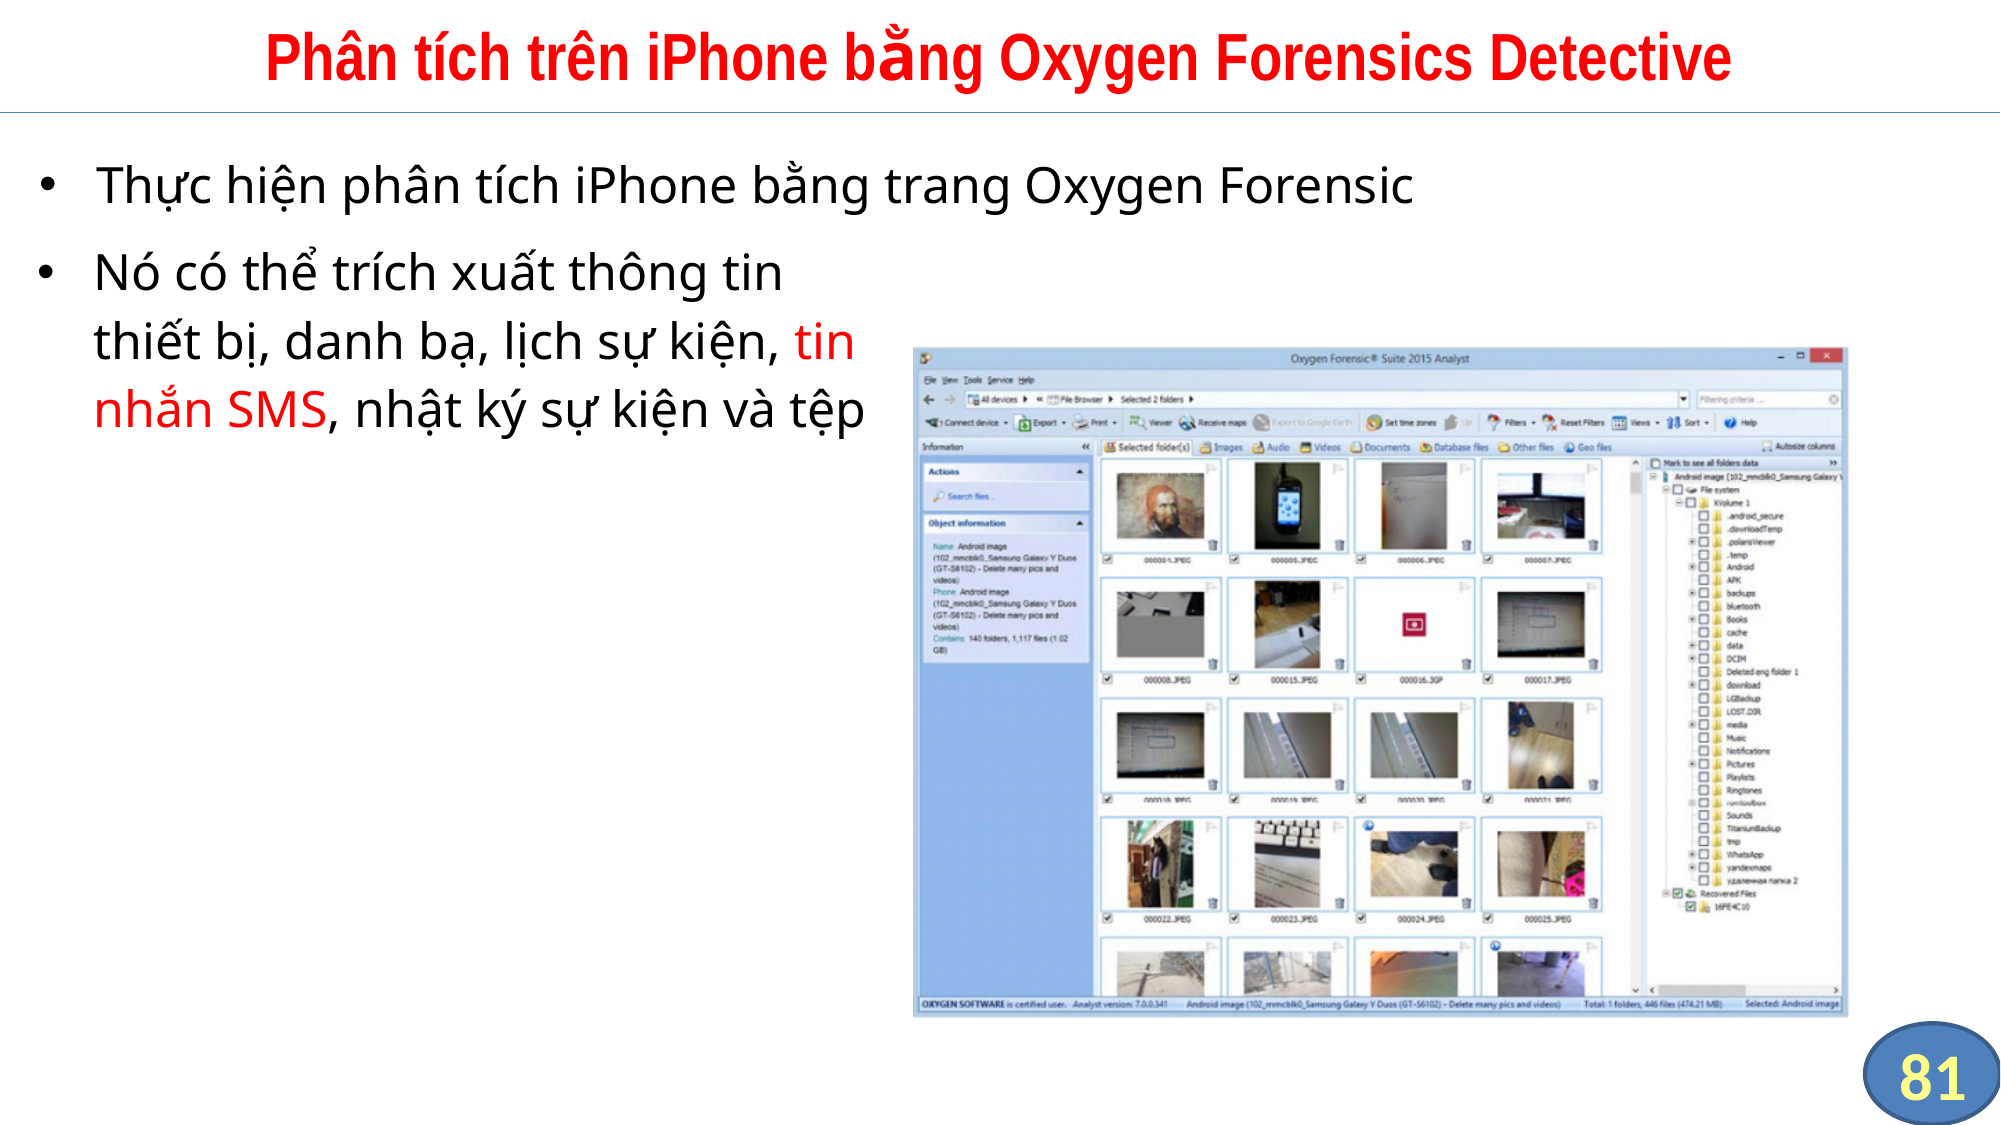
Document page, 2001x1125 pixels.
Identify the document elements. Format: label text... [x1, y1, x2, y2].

title Phân tích trên iPhone bằng Oxygen Forensics Detective [0, 0, 2000, 113]
slide_number 81 [1866, 1023, 2000, 1125]
text_box Thực hiện phân tích iPhone bằng trang Oxygen Forensic [24, 137, 1867, 915]
picture [913, 345, 1851, 1022]
list Nó có thể trích xuất thông tin thiết bị, danh bạ, lịch sự kiện, tin nhắn SMS, nhật ký sự kiện và tệp [22, 224, 898, 1003]
